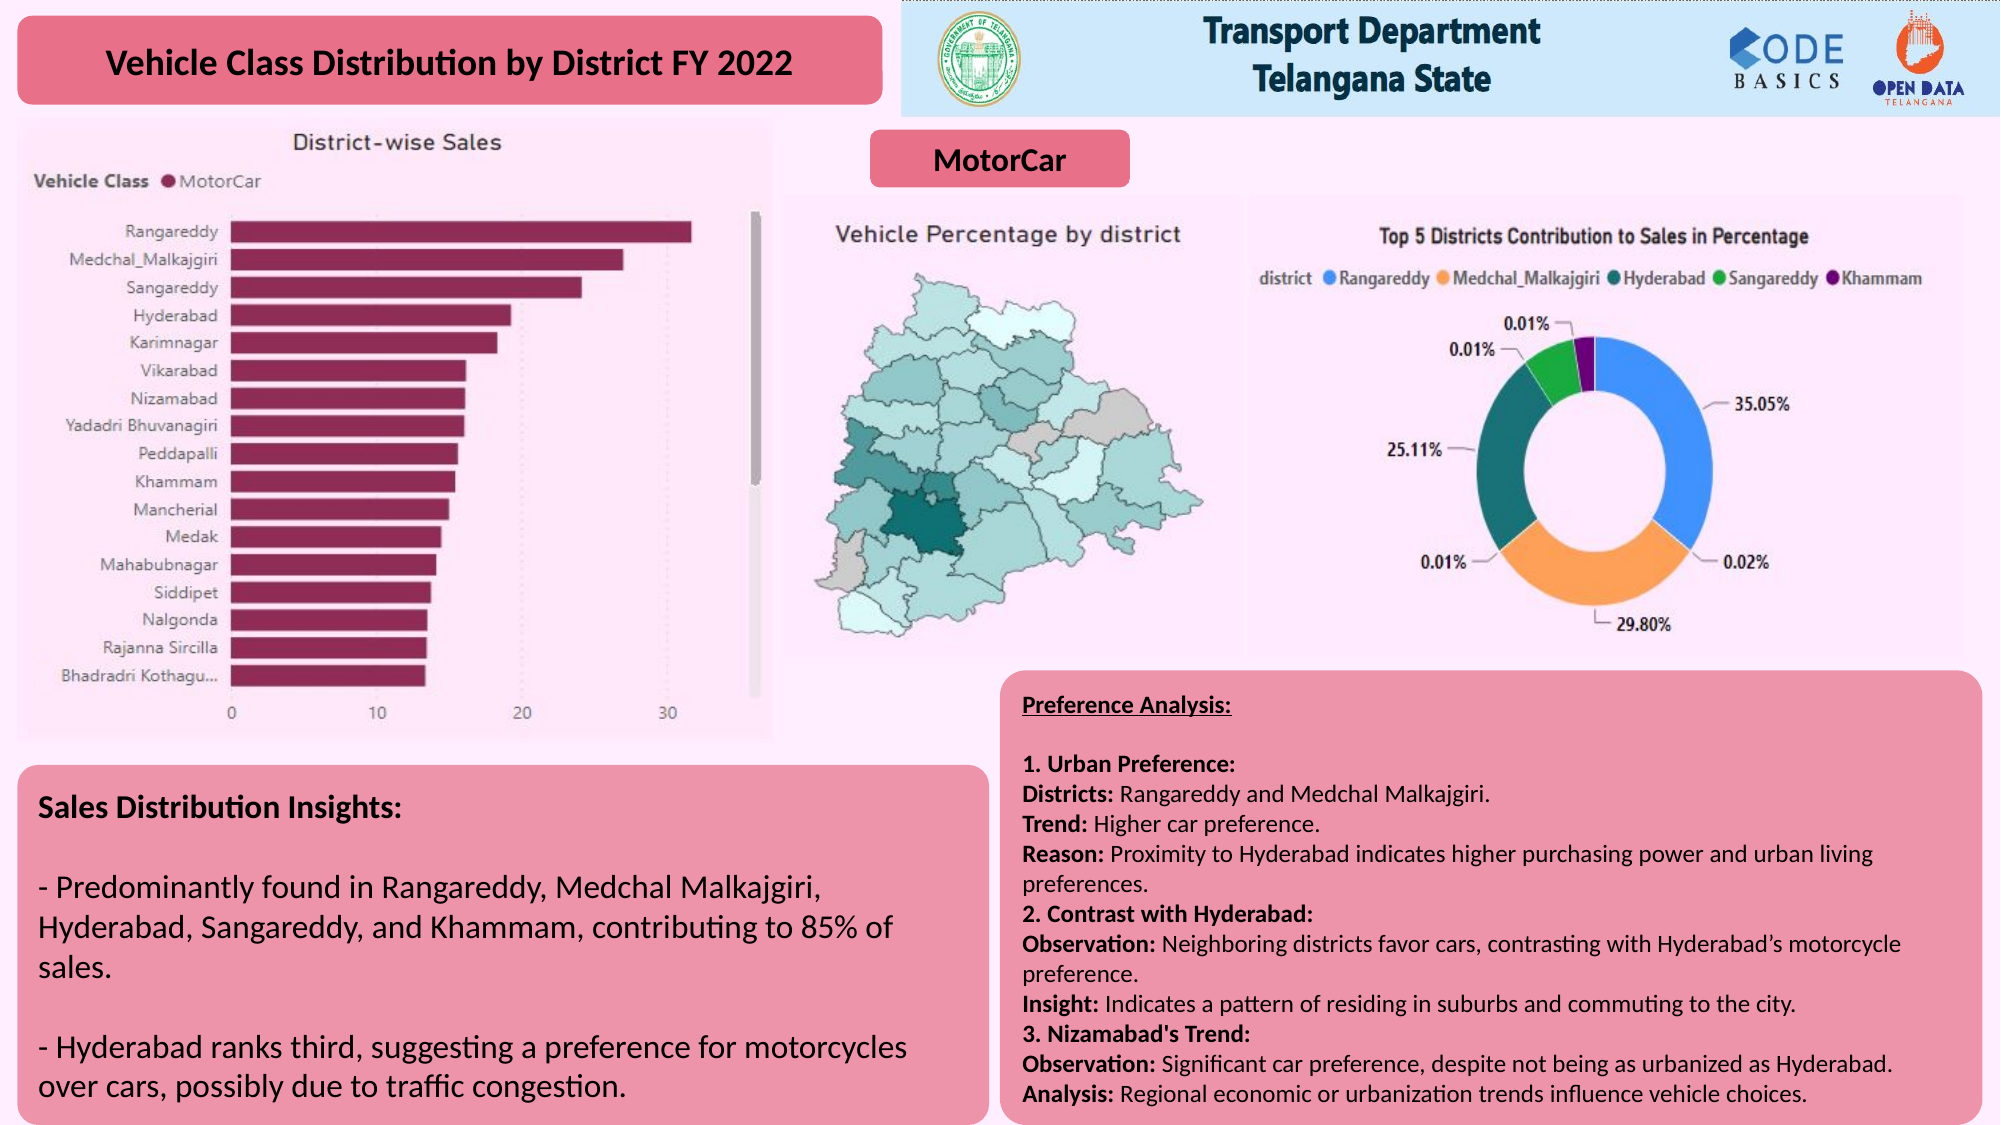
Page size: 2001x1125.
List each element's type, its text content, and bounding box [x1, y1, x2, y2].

text_box Preference Analysis: 1. Urban Preference: Districts: Rangareddy and Medchal Malkajgiri. Trend: Higher car preference. Reason: Proximity to Hyderabad indicates higher purchasing power and urban living preferences. 2. Contrast with Hyderabad: Observation: Neighboring districts favor cars, contrasting with Hyderabad’s motorcycle preference. Insight: Indicates a pattern of residing in suburbs and commuting to the city. 3. Nizamabad's Trend: Observation: Significant car preference, despite not being as urbanized as Hyderabad. Analysis: Regional economic or urbanization trends influence vehicle choices. [998, 669, 1984, 1125]
text_box MotorCar [869, 128, 1131, 189]
picture [17, 118, 773, 743]
text_box Sales Distribution Insights: - Predominantly found in Rangareddy, Medchal Malkajgiri, Hyderabad, Sangareddy, and Khammam, contributing to 85% of sales. - Hyderabad ranks third, suggesting a preference for motorcycles over cars, possibly due to traffic congestion. [16, 763, 991, 1125]
picture [783, 195, 1240, 657]
text_box Vehicle Class Distribution by District FY 2022 [16, 14, 884, 106]
picture [901, 0, 2000, 119]
picture [1250, 195, 1964, 657]
